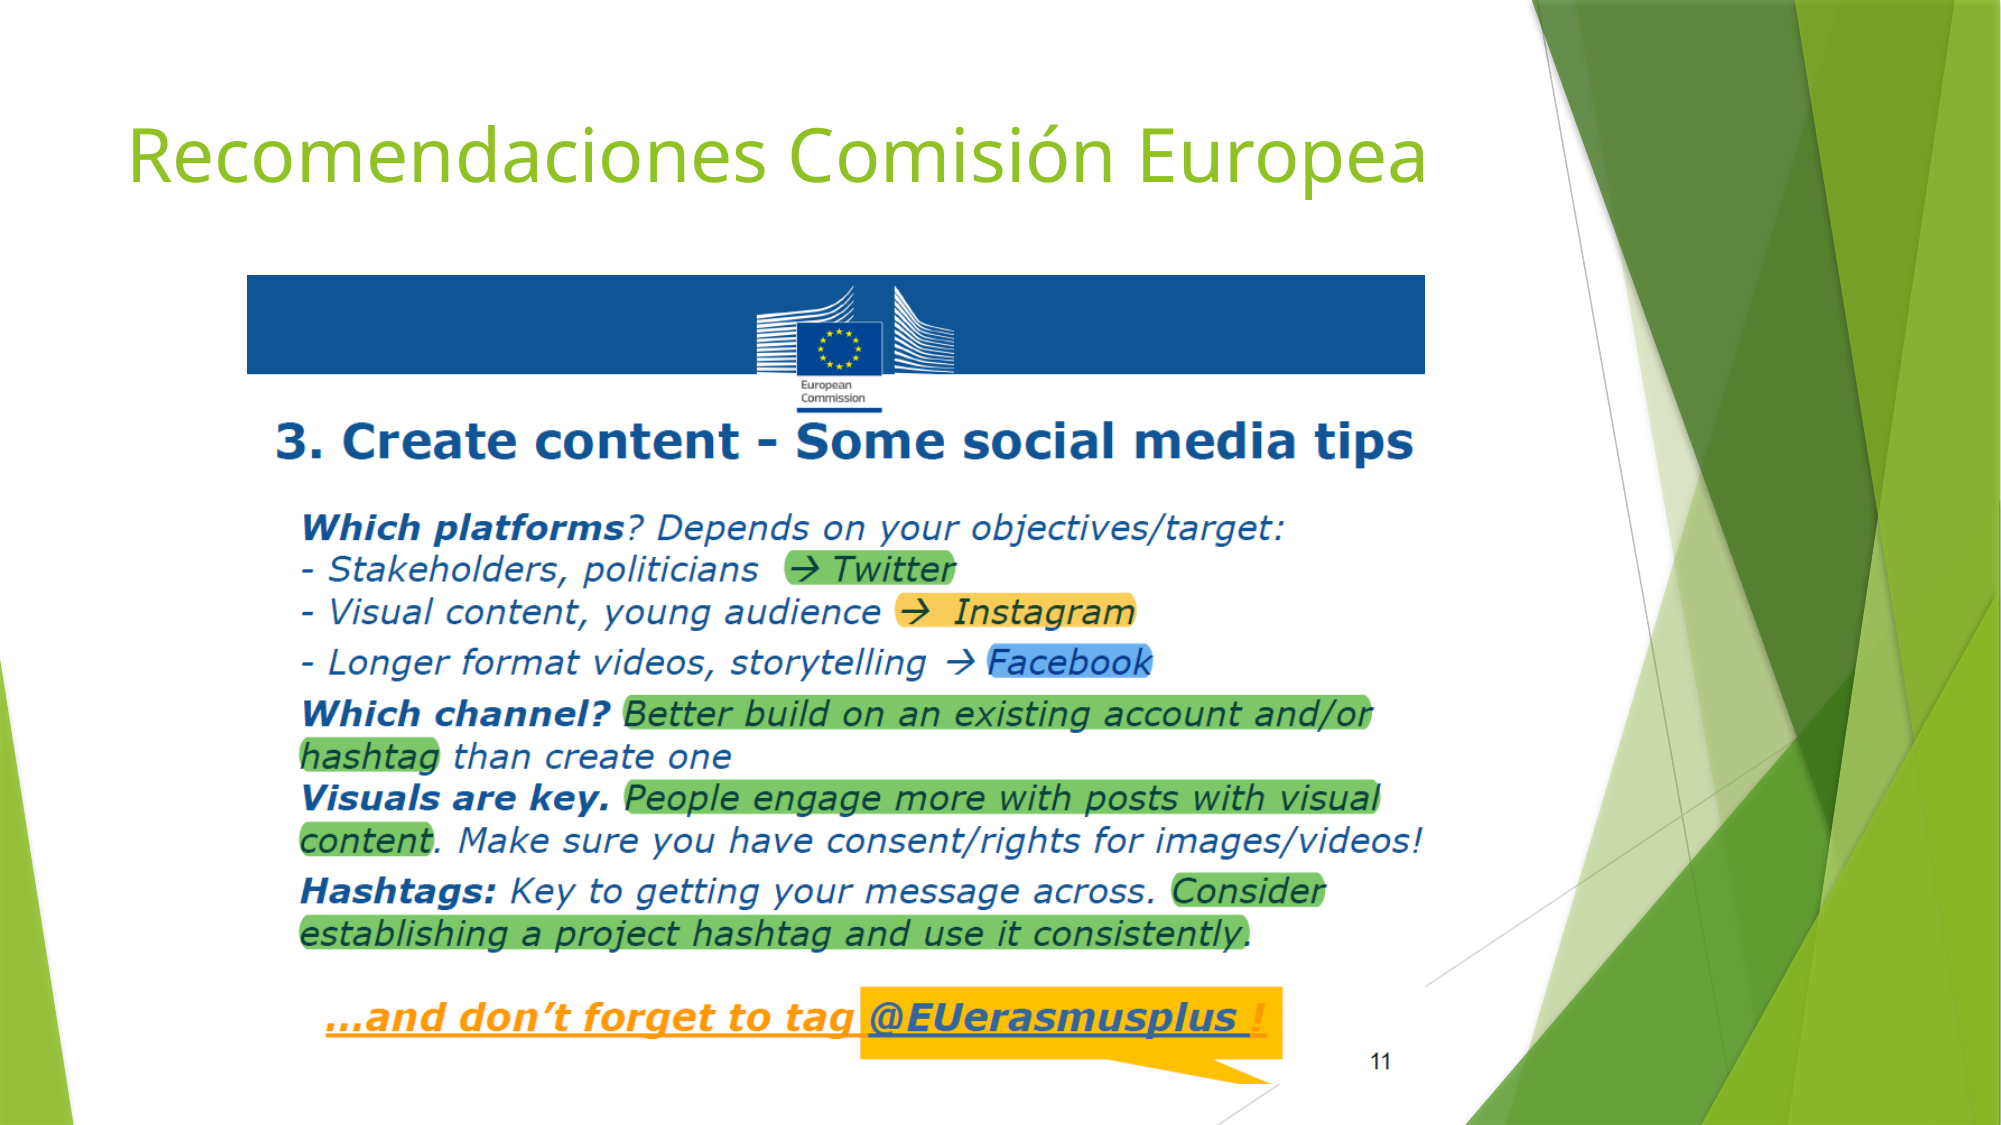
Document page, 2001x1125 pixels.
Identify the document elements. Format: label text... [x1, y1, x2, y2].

picture [246, 275, 1426, 1084]
title Recomendaciones Comisión Europea [111, 99, 1522, 317]
